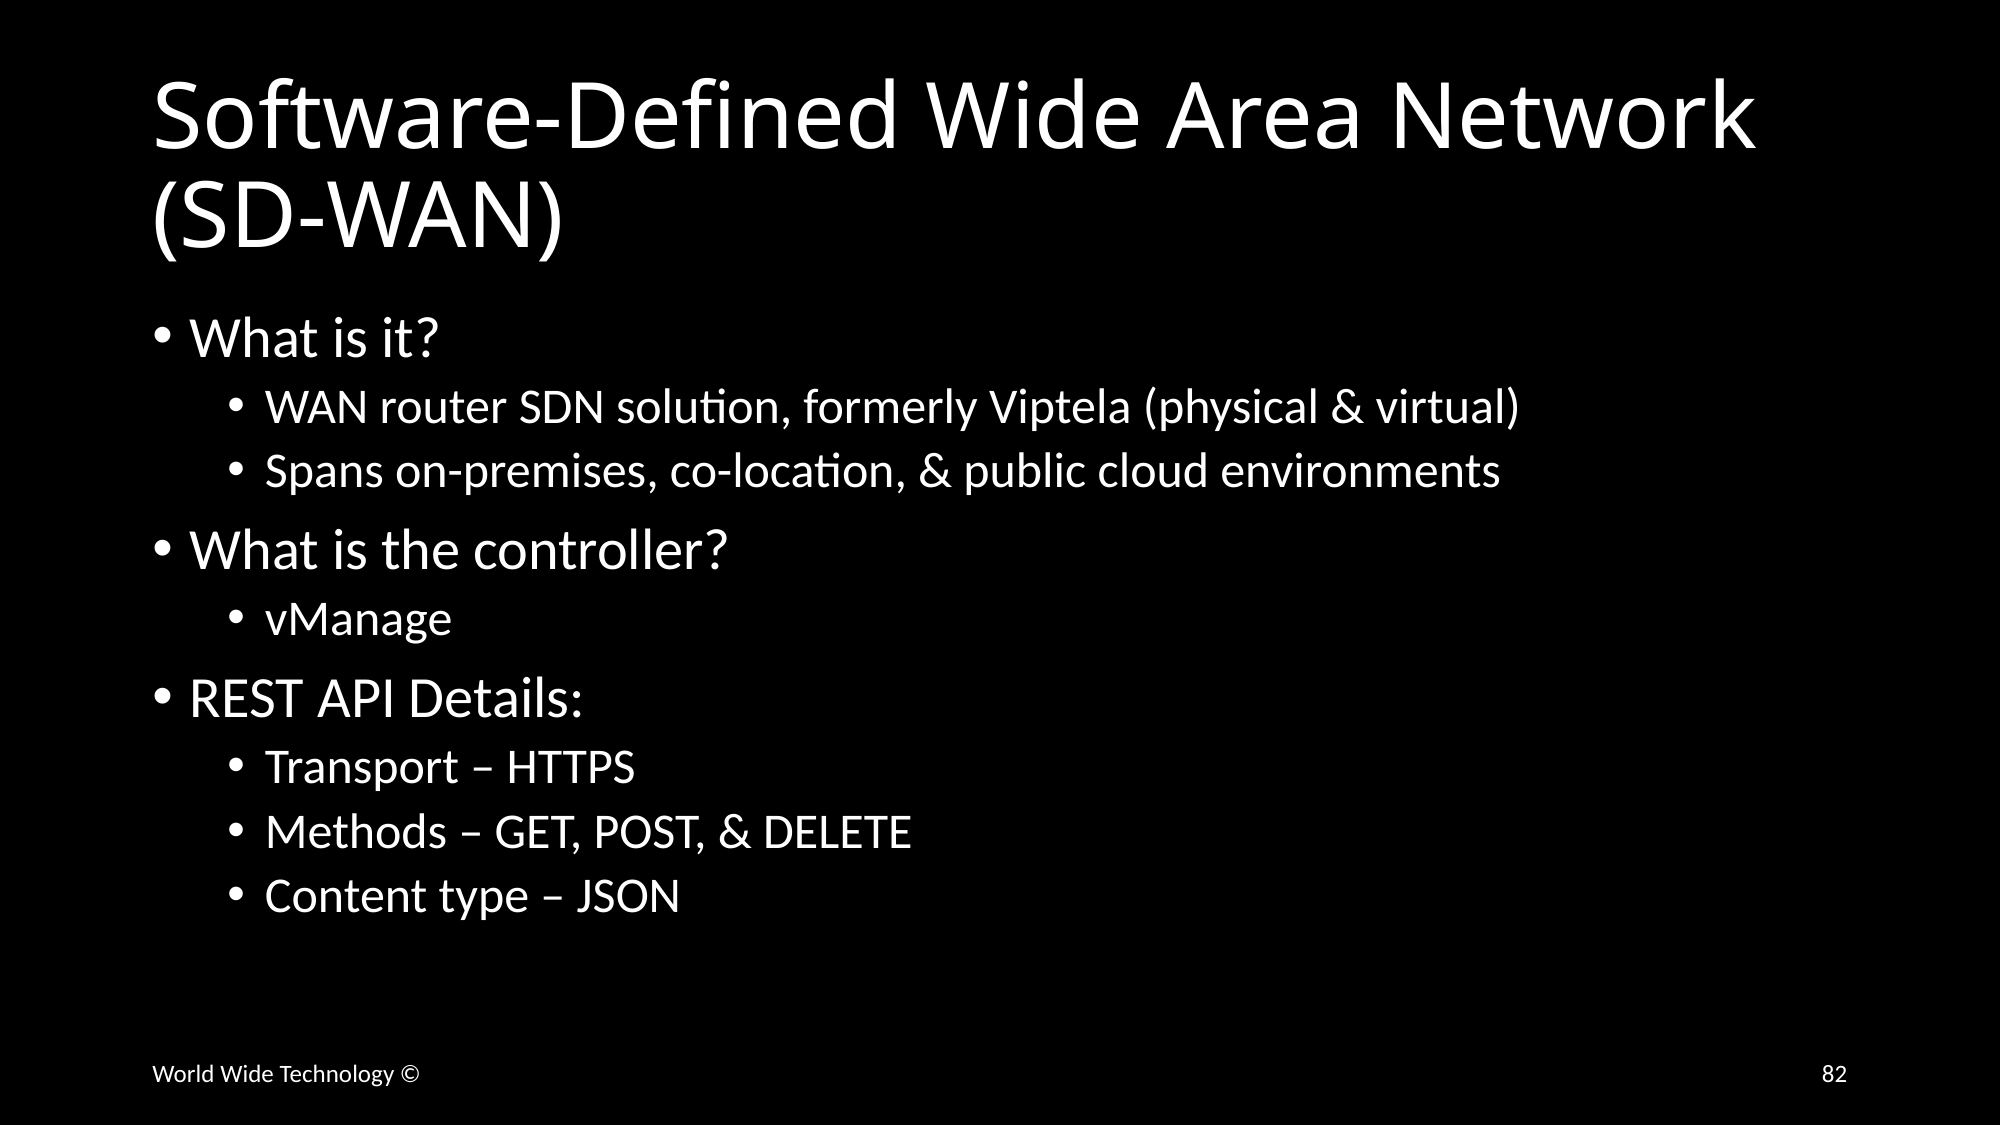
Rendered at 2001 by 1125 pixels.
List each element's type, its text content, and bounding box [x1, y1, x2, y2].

slide_number 82 [1412, 1042, 1863, 1103]
title Software-Defined Wide Area Network (SD-WAN) [137, 59, 1948, 278]
slide_number World Wide Technology © [137, 1042, 588, 1103]
list What is it? WAN router SDN solution, formerly Viptela (physical & virtual) Spans on-premises, co-location, & public cloud environments What is the controller? vManage REST API Details: Transport – HTTPS Methods – GET, POST, & DELETE Content type – JSON [137, 299, 1863, 1014]
